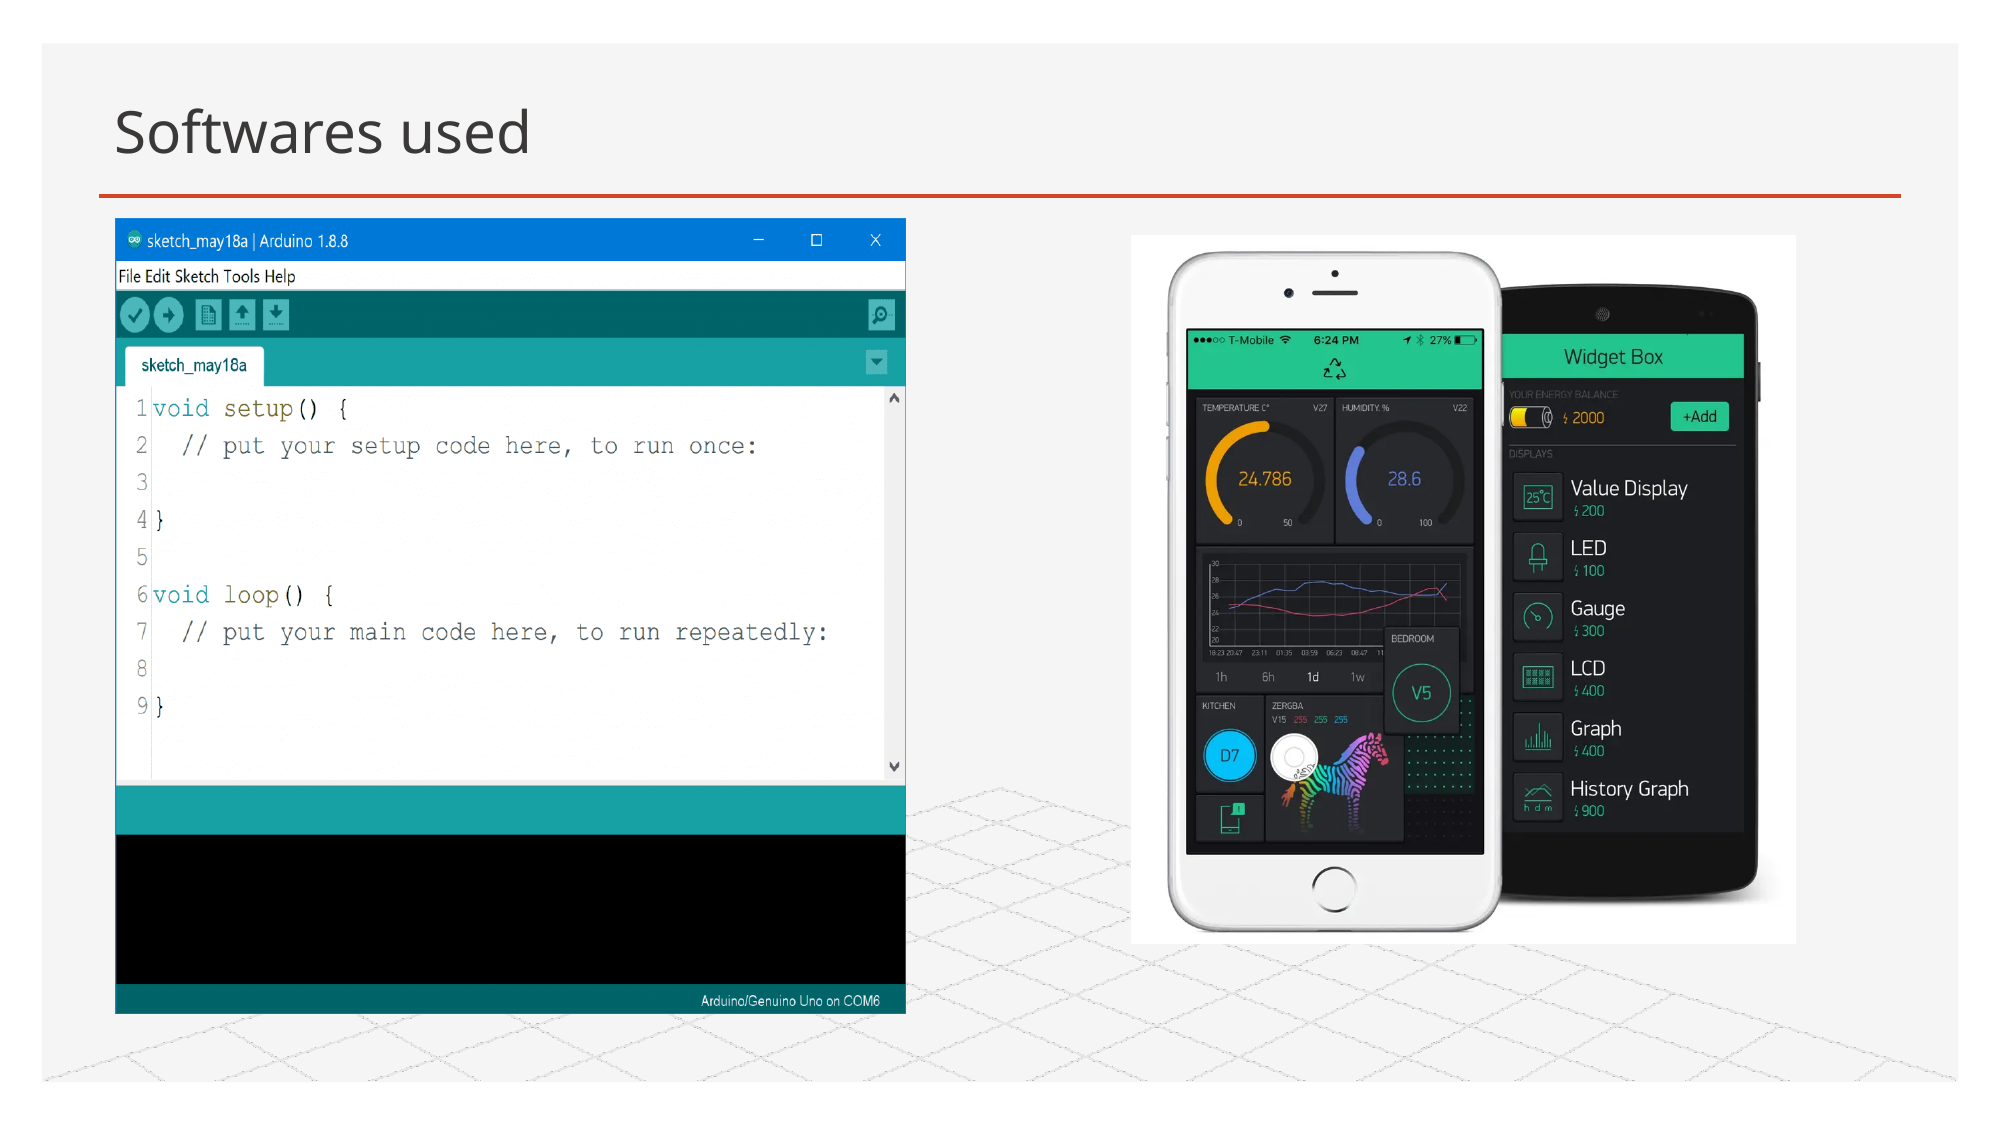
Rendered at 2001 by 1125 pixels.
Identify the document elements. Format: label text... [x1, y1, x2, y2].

picture [44, 218, 1956, 1081]
title Softwares used [99, 73, 1901, 197]
